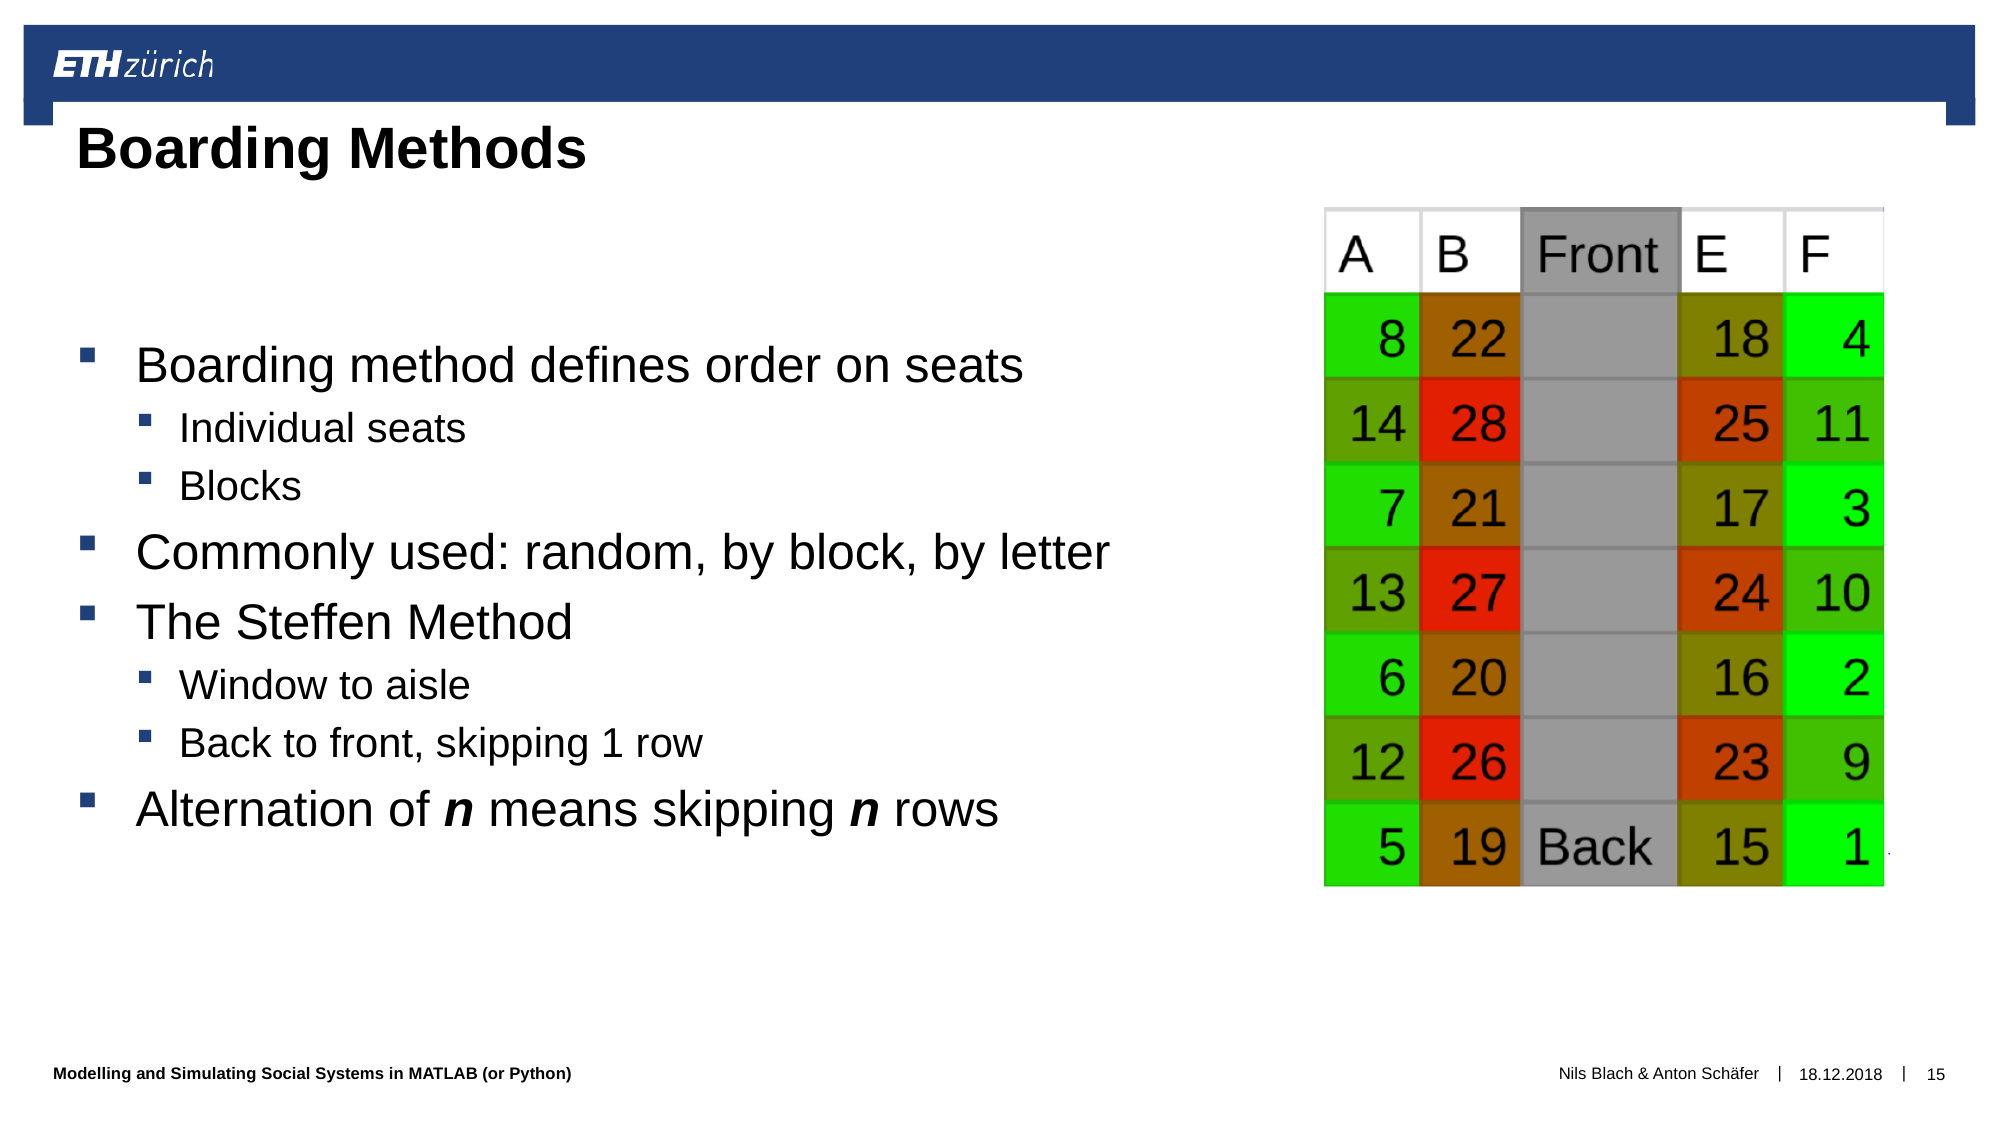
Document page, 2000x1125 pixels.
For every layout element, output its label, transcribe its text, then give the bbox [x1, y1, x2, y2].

list Boarding method defines order on seats Individual seats Blocks Commonly used: random, by block, by letter The Steffen Method Window to aisle Back to front, skipping 1 row Alternation of n means skipping n rows [53, 332, 1946, 1023]
slide_number 15 [1906, 1034, 1966, 1112]
title Boarding Methods [53, 101, 1946, 262]
footer Nils Blach & Anton Schäfer [999, 1034, 1760, 1111]
picture [1315, 200, 1890, 892]
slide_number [1790, 1034, 1892, 1112]
